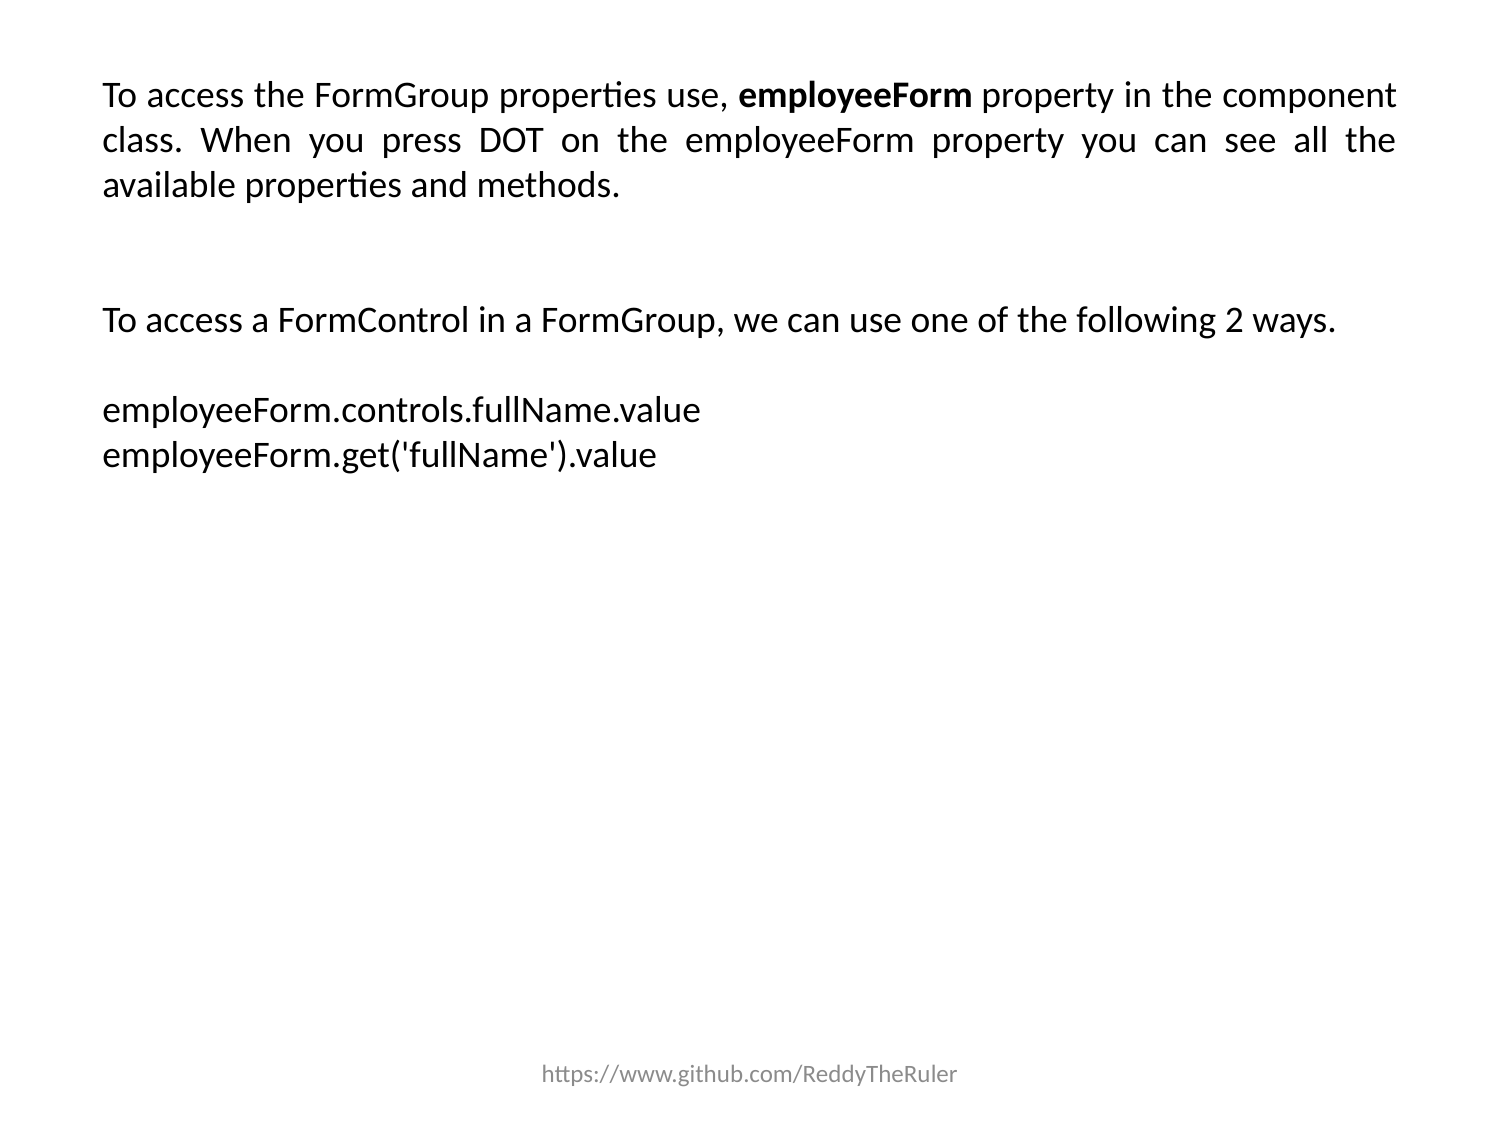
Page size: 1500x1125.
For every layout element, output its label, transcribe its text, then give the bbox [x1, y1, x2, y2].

text_box To access the FormGroup properties use, employeeForm property in the component class. When you press DOT on the employeeForm property you can see all the available properties and methods. To access a FormControl in a FormGroup, we can use one of the following 2 ways. employeeForm.controls.fullName.value employeeForm.get('fullName').value [87, 62, 1413, 618]
footer https://www.github.com/ReddyTheRuler [512, 1042, 988, 1103]
